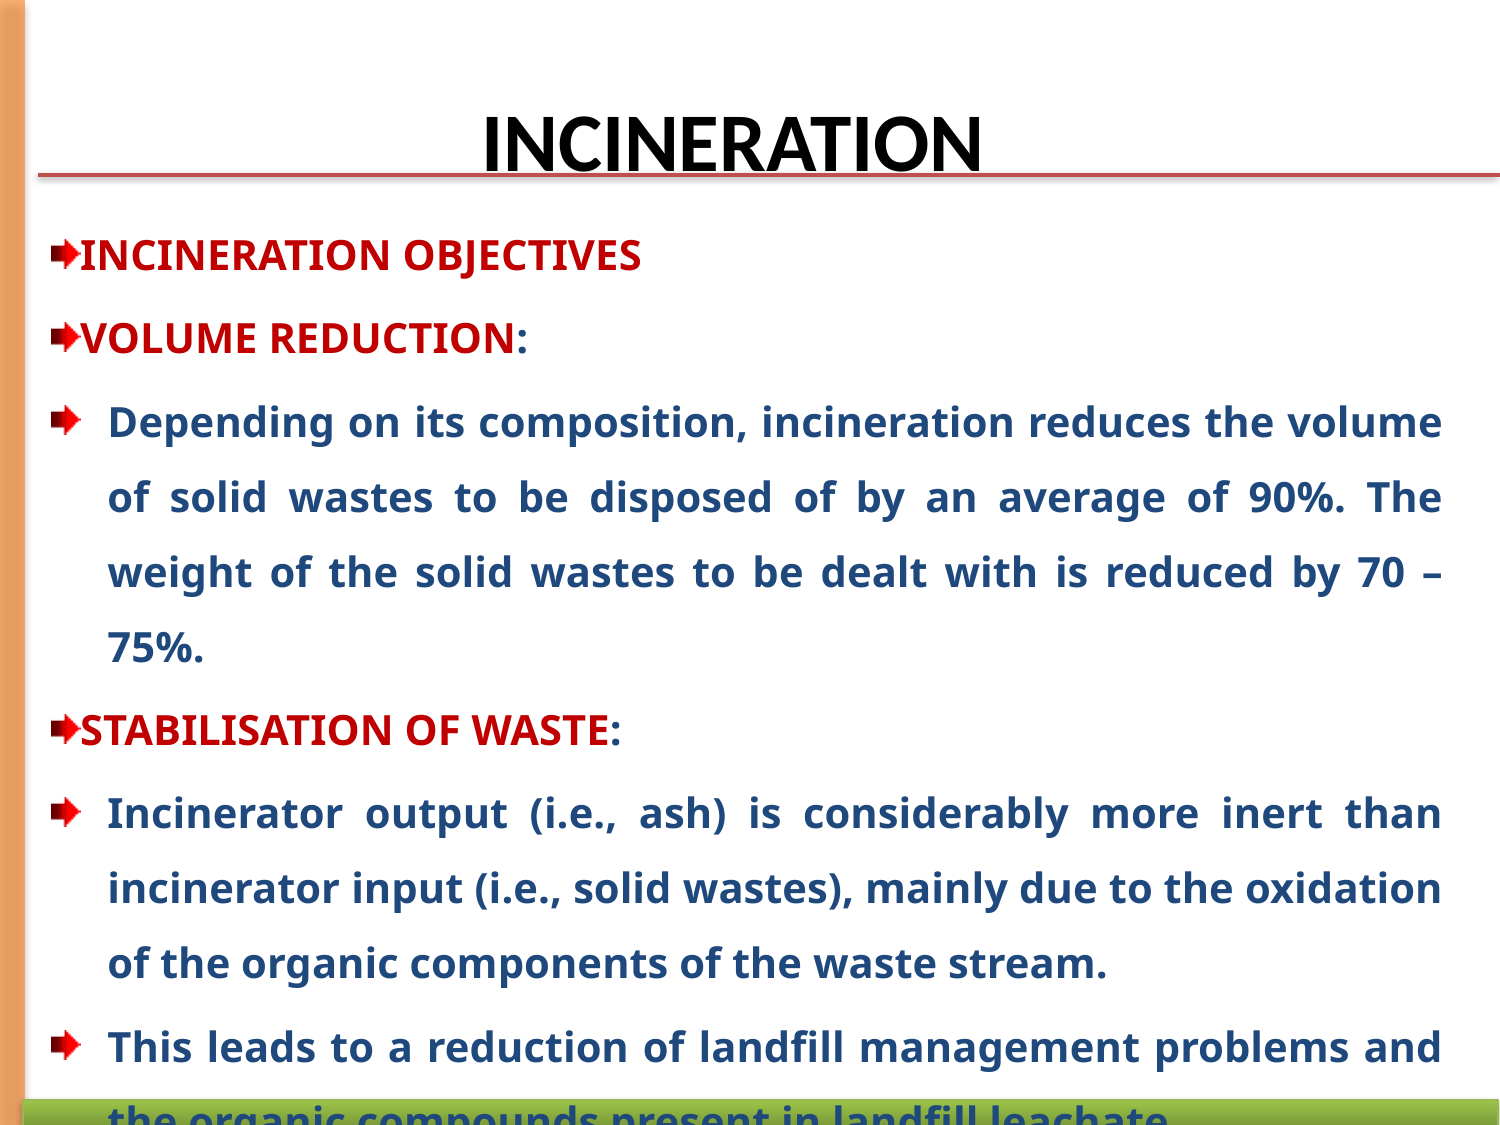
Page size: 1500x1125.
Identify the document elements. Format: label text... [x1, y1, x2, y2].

picture [51, 405, 81, 435]
picture [51, 239, 81, 269]
title INCINERATION [41, 42, 1425, 196]
list INCINERATION OBJECTIVES VOLUME REDUCTION: Depending on its composition, incineration reduces the volume of solid wastes to be disposed of by an average of 90%. The weight of the solid wastes to be dealt with is reduced by 70 – 75%. STABILISATION OF WASTE: Incinerator output (i.e., ash) is considerably more inert than incinerator input (i.e., solid wastes), mainly due to the oxidation of the organic components of the waste stream. This leads to a reduction of landfill management problems and the organic compounds present in landfill leachate. [36, 196, 1459, 965]
picture [51, 797, 81, 827]
picture [51, 1030, 81, 1060]
picture [51, 322, 81, 352]
picture [51, 714, 81, 744]
